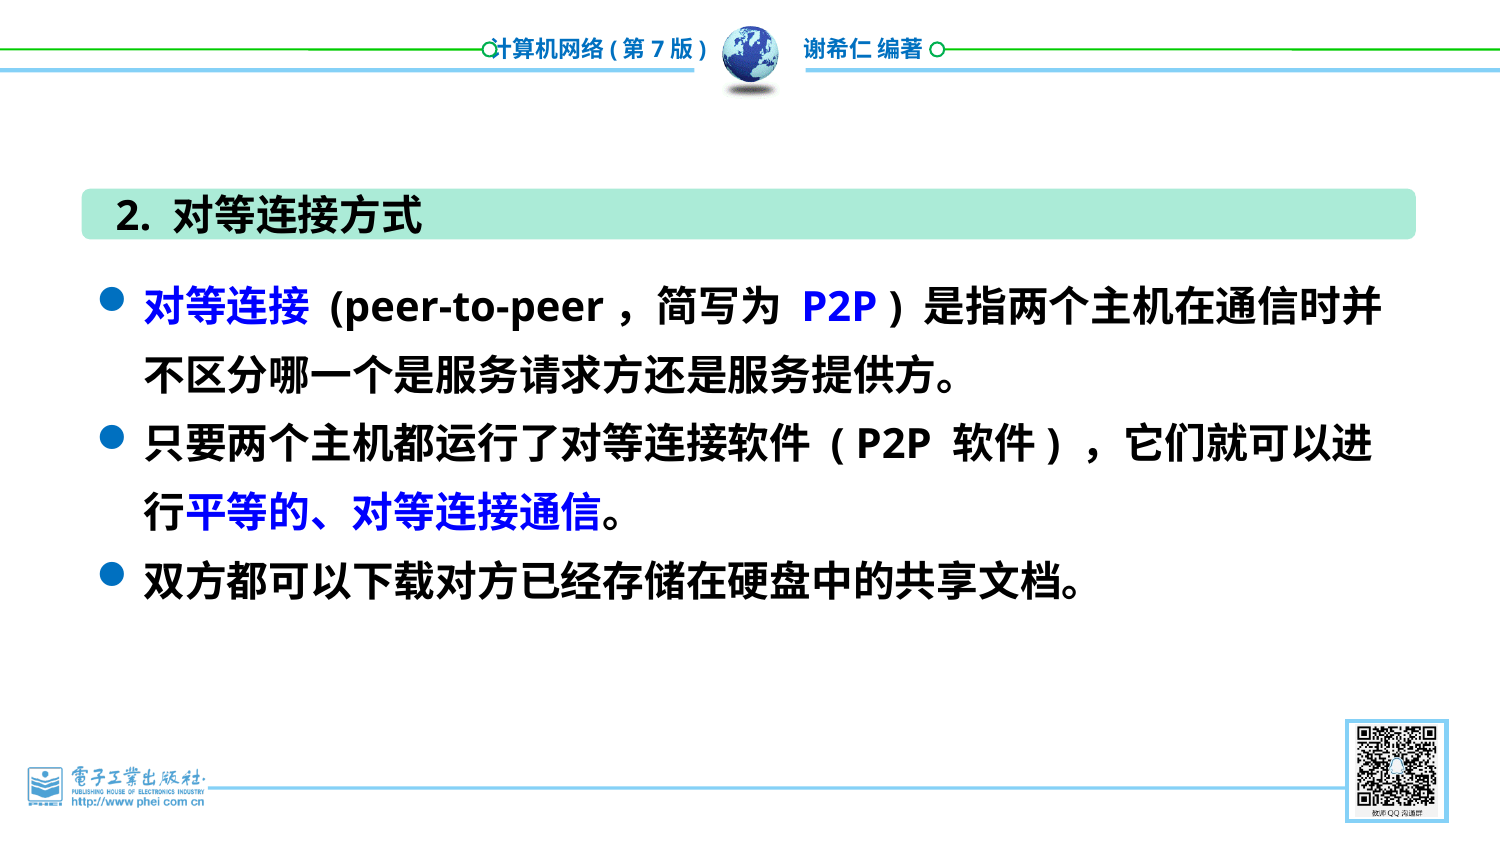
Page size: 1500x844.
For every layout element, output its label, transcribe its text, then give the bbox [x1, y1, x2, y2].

picture [1355, 724, 1438, 817]
text_box 2. 对等连接方式 [100, 181, 448, 247]
text_box [81, 188, 100, 240]
text_box [448, 188, 1416, 240]
picture [23, 764, 208, 809]
text_box 对等连接 (peer-to-peer，简写为 P2P ) 是指两个主机在通信时并不区分哪一个是服务请求方还是服务提供方。 只要两个主机都运行了对等连接软件 ( P2P 软件) ，它们就可以进行平等的、对等连接通信。 双方都可以下载对方已经存储在硬盘中的共享文档。 [81, 253, 1416, 613]
picture [720, 24, 780, 100]
